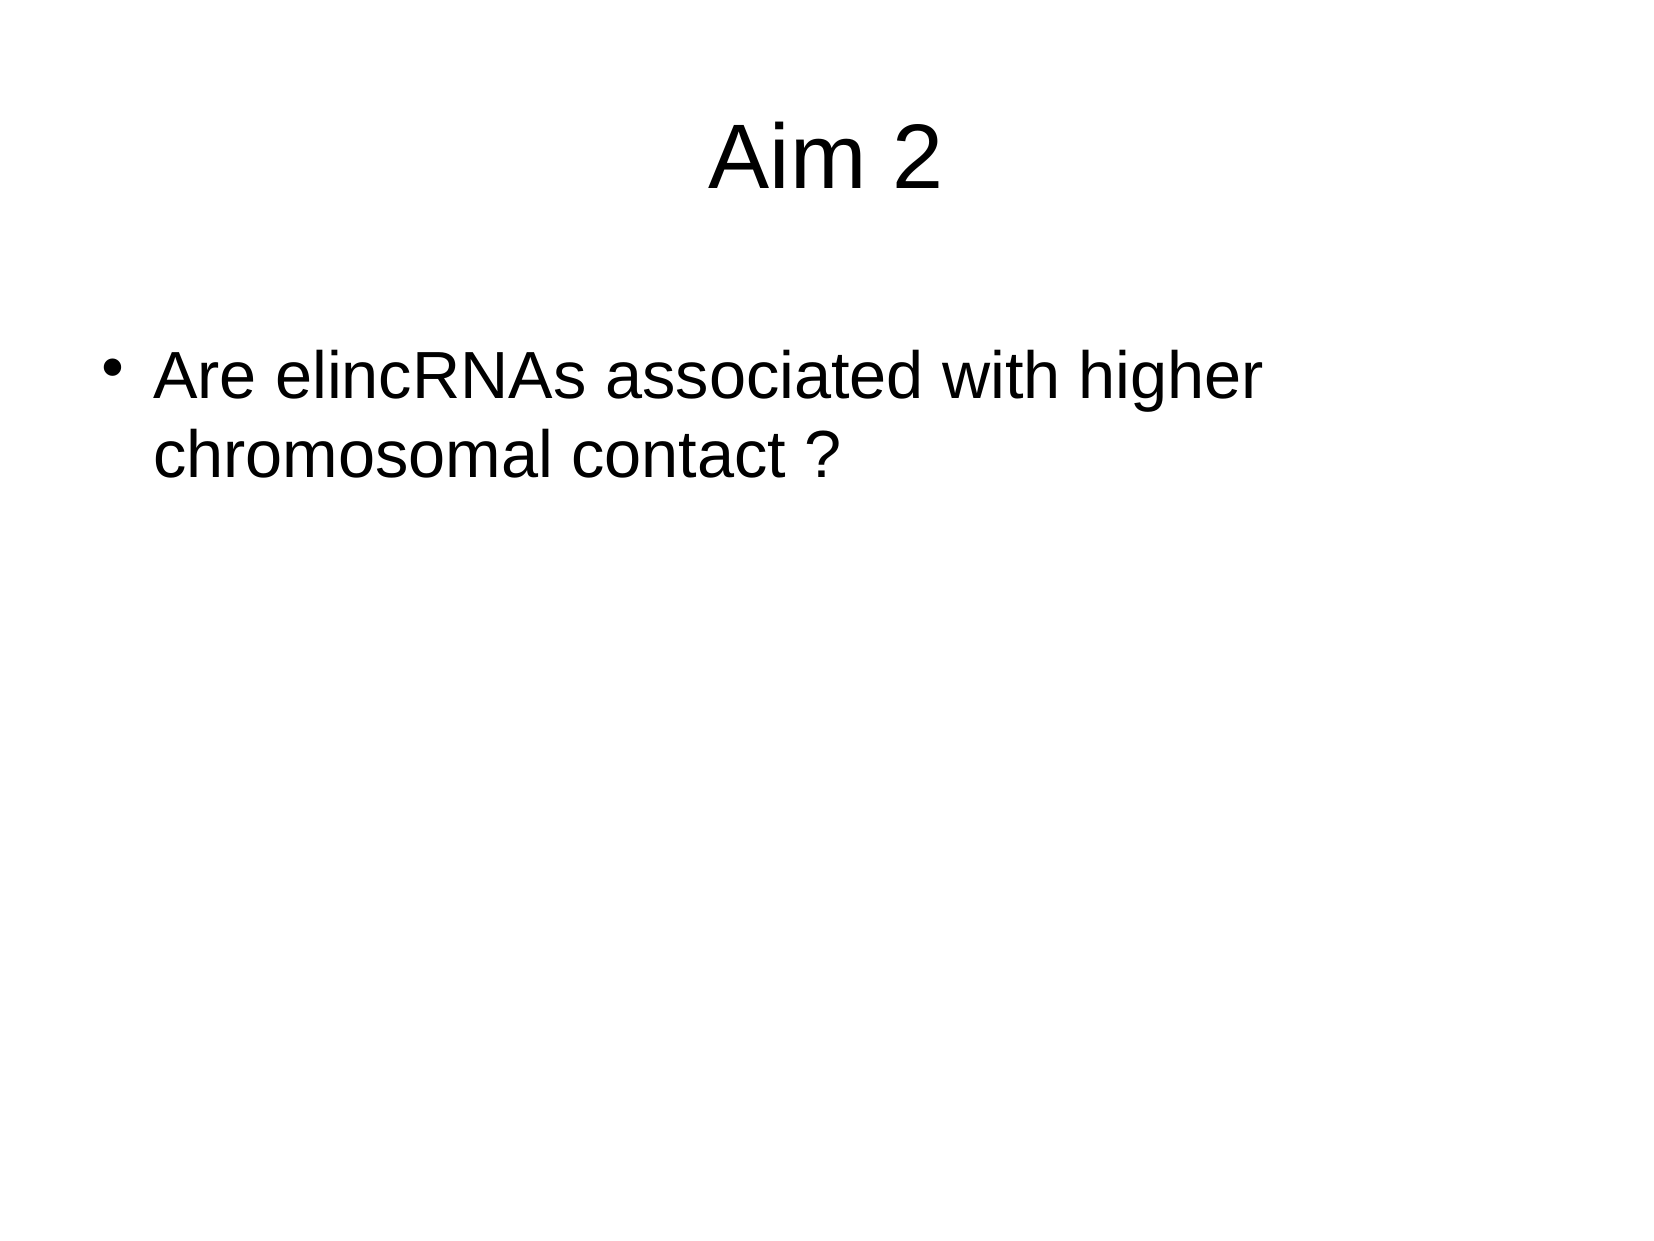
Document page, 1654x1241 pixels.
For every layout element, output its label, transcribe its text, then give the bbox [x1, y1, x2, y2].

text_box Aim 2 [82, 49, 1570, 256]
text_box Are elincRNAs associated with higher chromosomal contact ? [82, 331, 1570, 1174]
